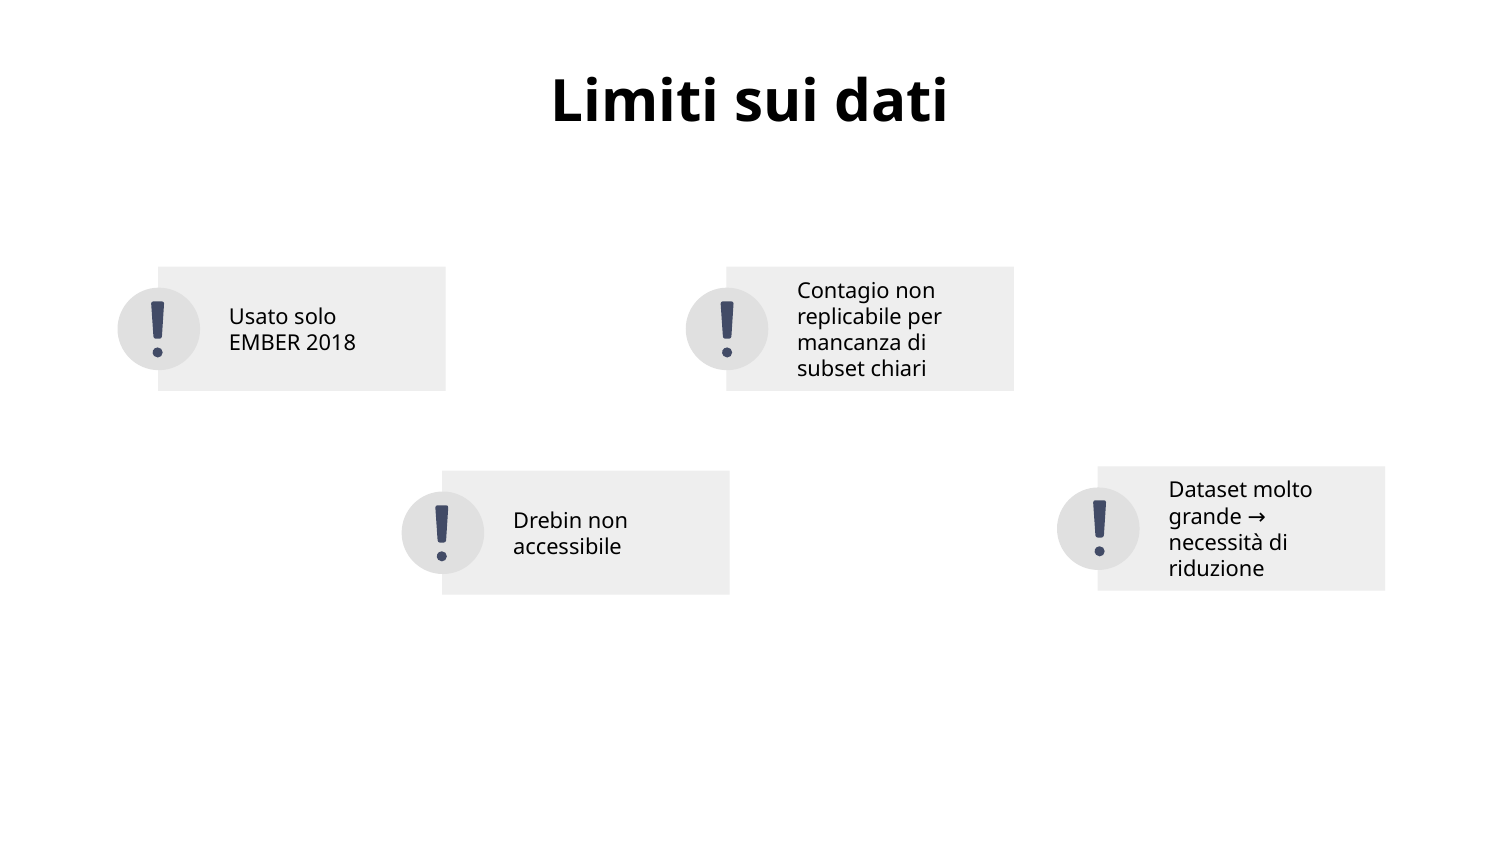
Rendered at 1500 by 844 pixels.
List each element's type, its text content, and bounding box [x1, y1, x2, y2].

title Limiti sui dati [75, 48, 1425, 142]
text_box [1056, 466, 1386, 591]
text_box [117, 266, 446, 392]
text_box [685, 266, 1015, 392]
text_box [401, 470, 731, 595]
